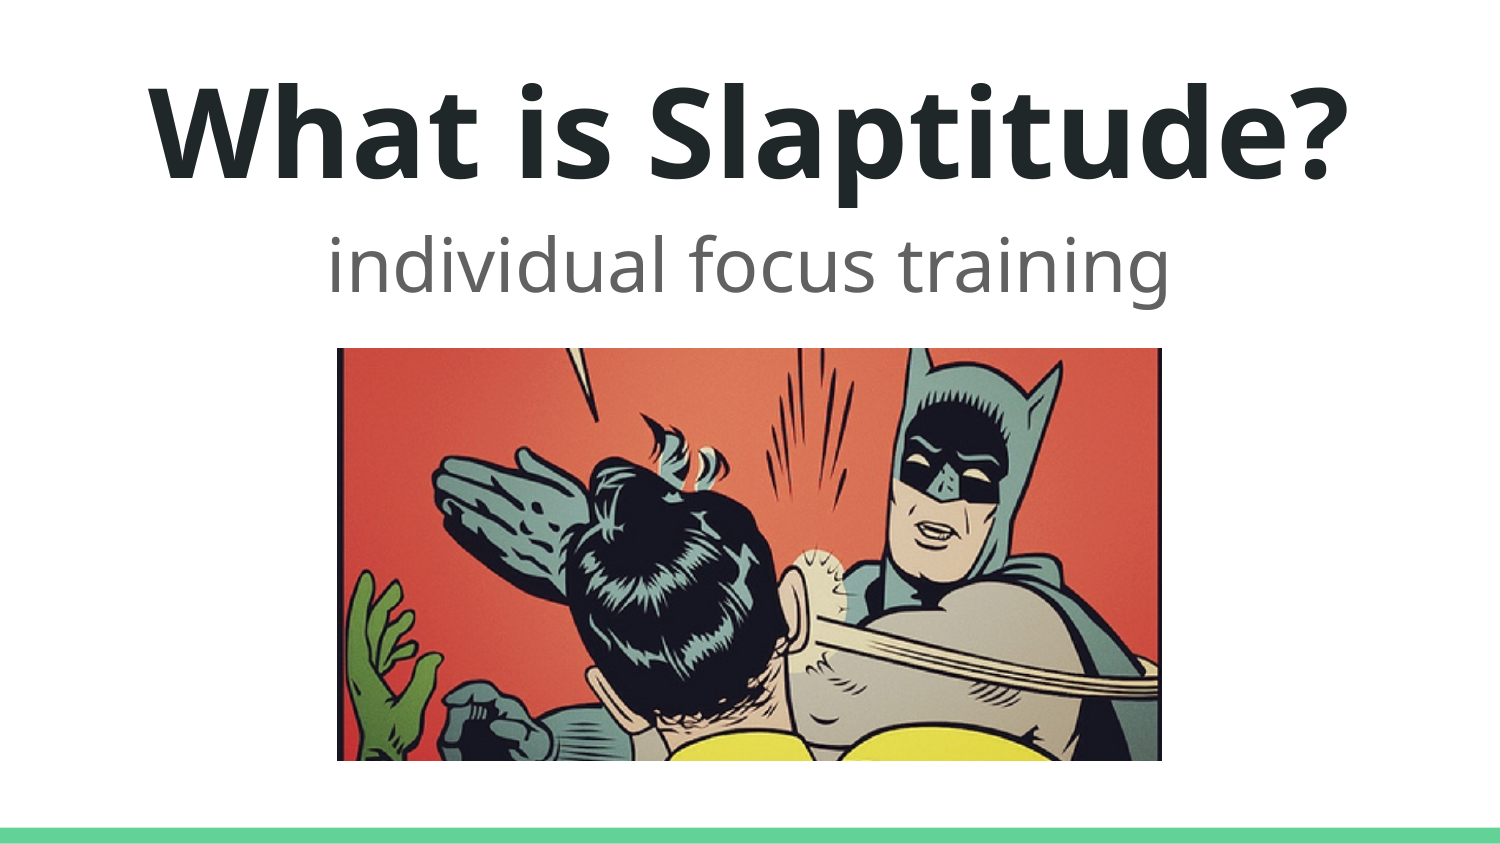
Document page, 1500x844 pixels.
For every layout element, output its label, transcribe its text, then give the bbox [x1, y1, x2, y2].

picture [337, 348, 1163, 761]
list What is Slaptitude? individual focus training [51, 0, 1449, 521]
